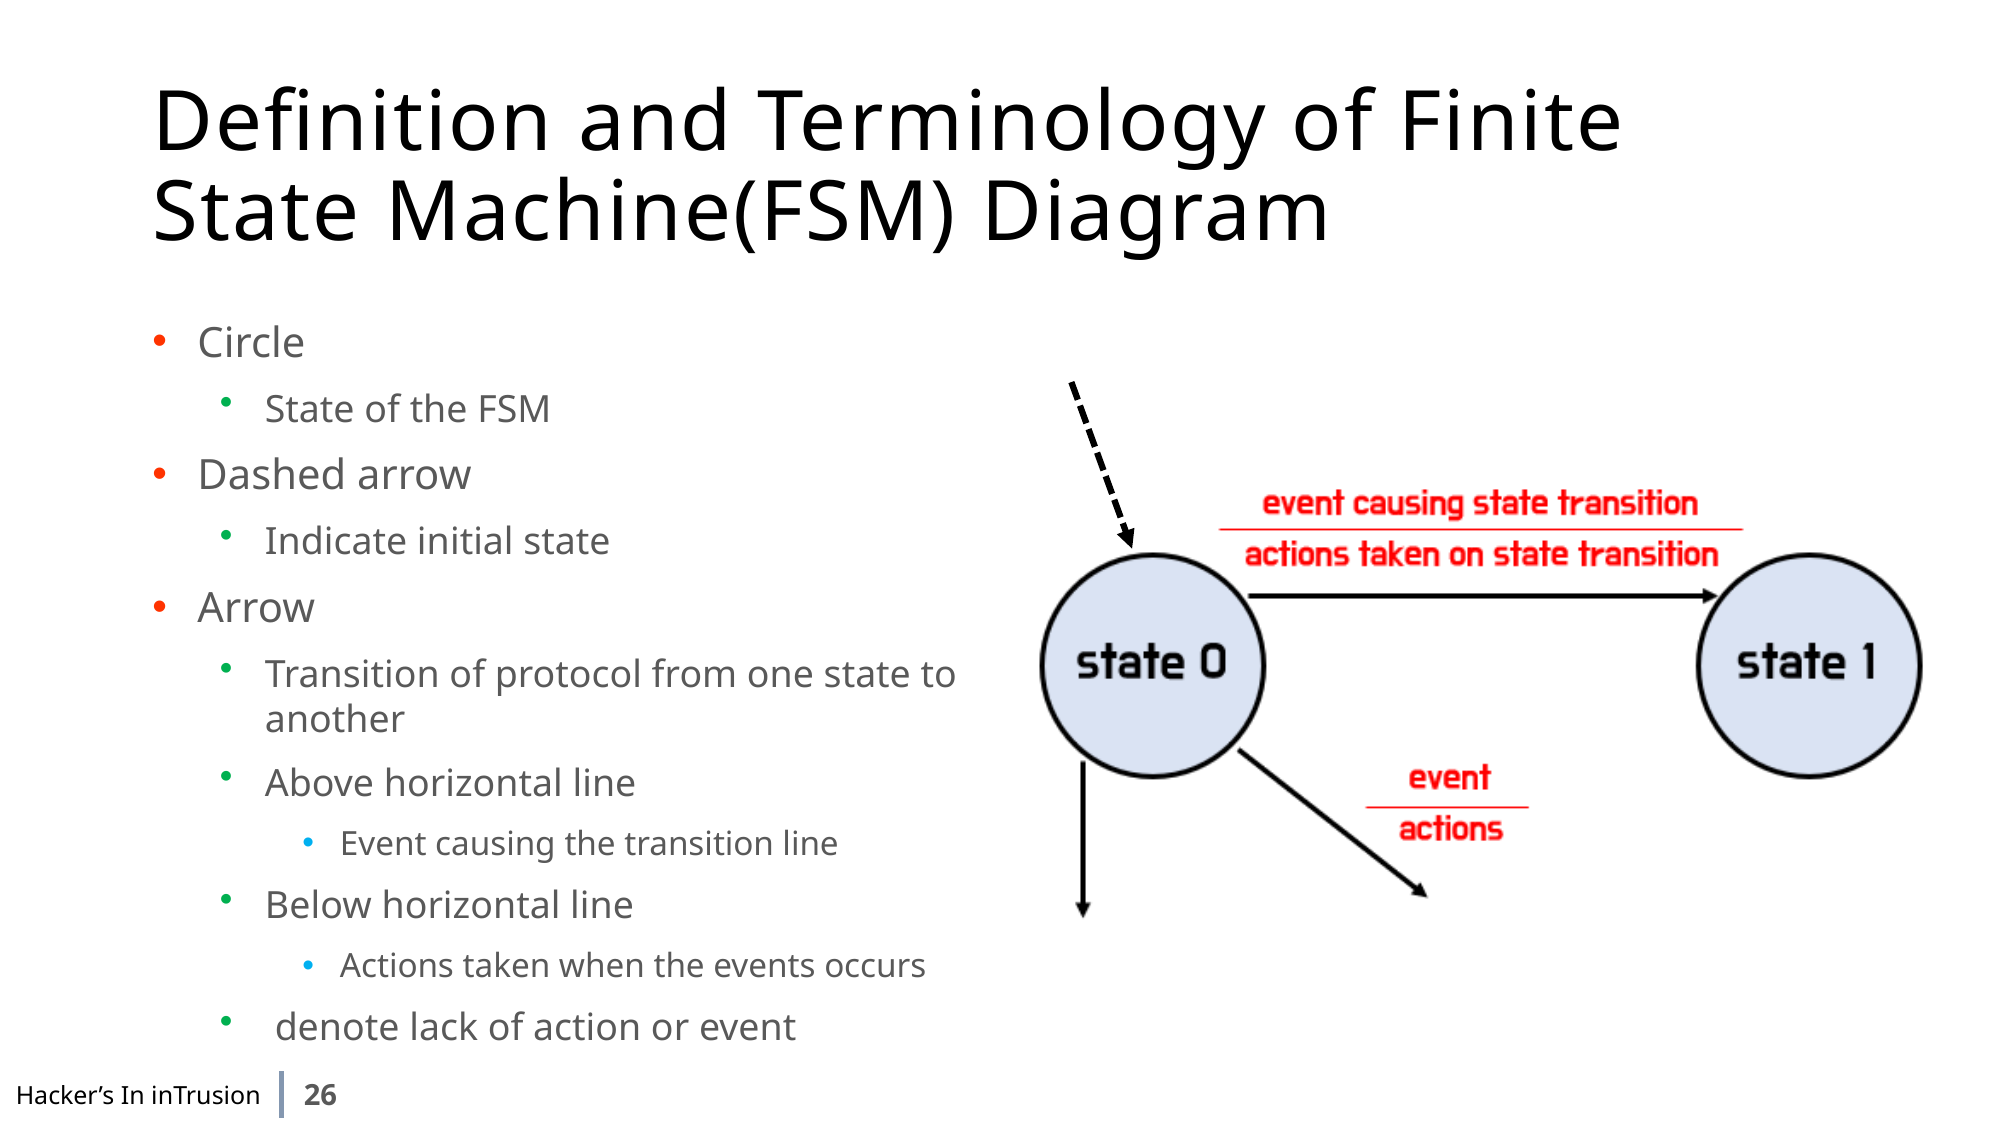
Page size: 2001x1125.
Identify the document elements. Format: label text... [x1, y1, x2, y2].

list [999, 471, 1952, 974]
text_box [1071, 382, 1133, 549]
title Definition and Terminology of Finite State Machine(FSM) Diagram [137, 59, 1863, 278]
